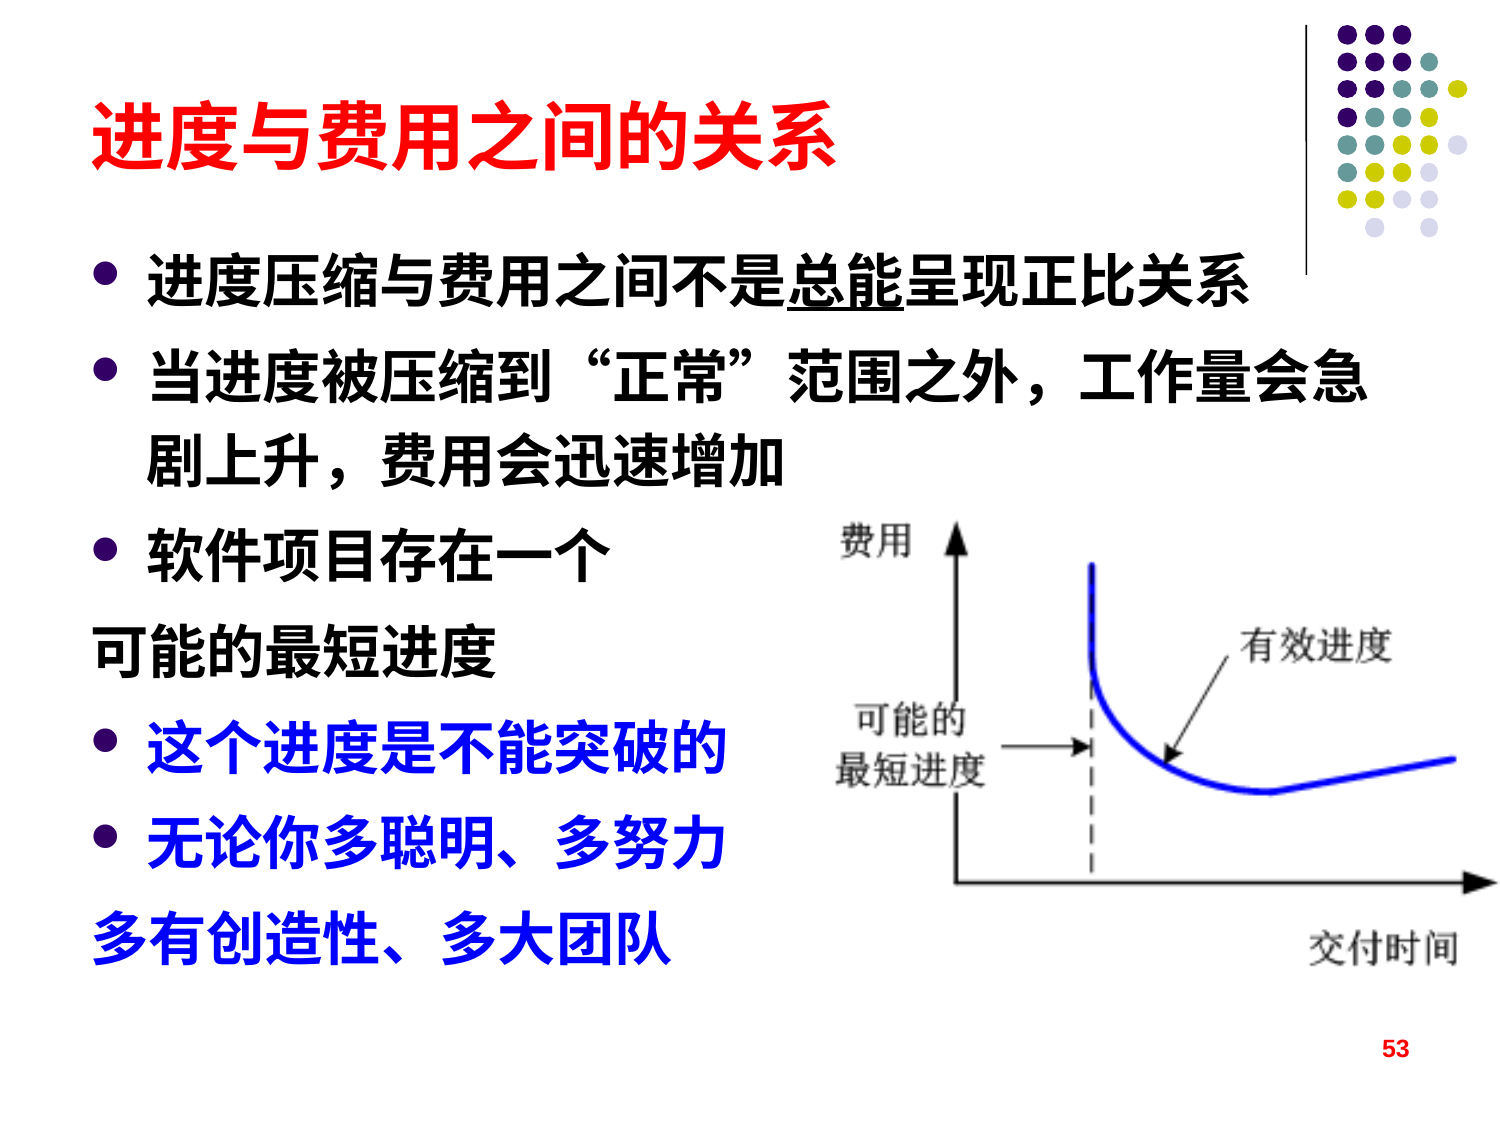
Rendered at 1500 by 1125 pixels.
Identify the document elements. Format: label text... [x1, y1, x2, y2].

slide_number 53 [1074, 1025, 1425, 1100]
list 进度压缩与费用之间不是总能呈现正比关系 当进度被压缩到“正常”范围之外，工作量会急剧上升，费用会迅速增加 软件项目存在一个 可能的最短进度 这个进度是不能突破的 无论你多聪明、多努力 多有创造性、多大团队 [75, 222, 1442, 1006]
picture [820, 515, 1500, 976]
title 进度与费用之间的关系 [75, 20, 1313, 188]
